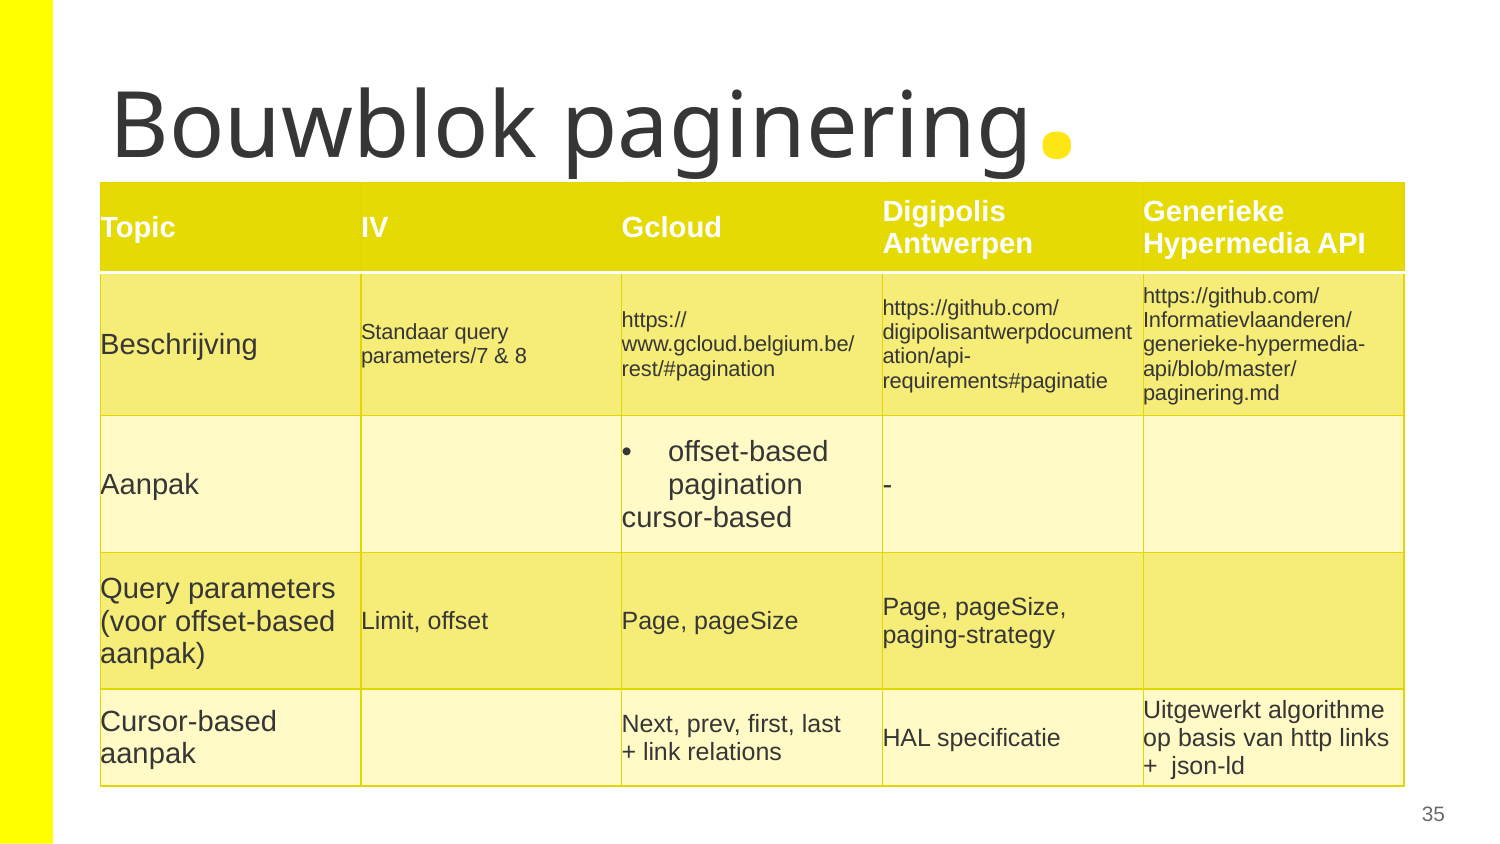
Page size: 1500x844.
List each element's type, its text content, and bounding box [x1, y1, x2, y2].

table_cell [362, 416, 621, 552]
table_cell Standaar query parameters/7 & 8 [362, 274, 621, 415]
table_header Topic [101, 183, 360, 271]
table_header Digipolis Antwerpen [883, 183, 1143, 271]
table_cell Limit, offset [362, 553, 621, 688]
table_cell offset-based pagination cursor-based [622, 416, 882, 552]
table_header Gcloud [622, 183, 882, 271]
table_cell https://www.gcloud.belgium.be/rest/#pagination [622, 274, 882, 415]
slide_number 35 [1339, 796, 1452, 829]
table_cell Page, pageSize [622, 553, 882, 688]
table_cell Page, pageSize, paging-strategy [883, 553, 1143, 688]
table_cell HAL specificatie [883, 690, 1143, 785]
table_cell Aanpak [101, 416, 360, 552]
table_cell [1144, 553, 1403, 688]
table_cell Cursor-based aanpak [101, 690, 360, 785]
table_cell Beschrijving [101, 274, 360, 415]
text_box Bouwblok paginering. [94, 0, 1312, 109]
table_header IV [362, 183, 621, 271]
table_cell [1144, 416, 1403, 552]
table_cell Query parameters (voor offset-based aanpak) [101, 553, 360, 688]
table_cell Uitgewerkt algorithme op basis van http links + json-ld [1144, 690, 1403, 785]
table_cell - [883, 416, 1143, 552]
table_cell Next, prev, first, last + link relations [622, 690, 882, 785]
table_cell https://github.com/Informatievlaanderen/generieke-hypermedia-api/blob/master/paginering.md [1144, 274, 1403, 415]
table_cell https://github.com/digipolisantwerpdocumentation/api-requirements#paginatie [883, 274, 1143, 415]
table_header Generieke Hypermedia API [1144, 183, 1403, 271]
table_cell [362, 690, 621, 785]
